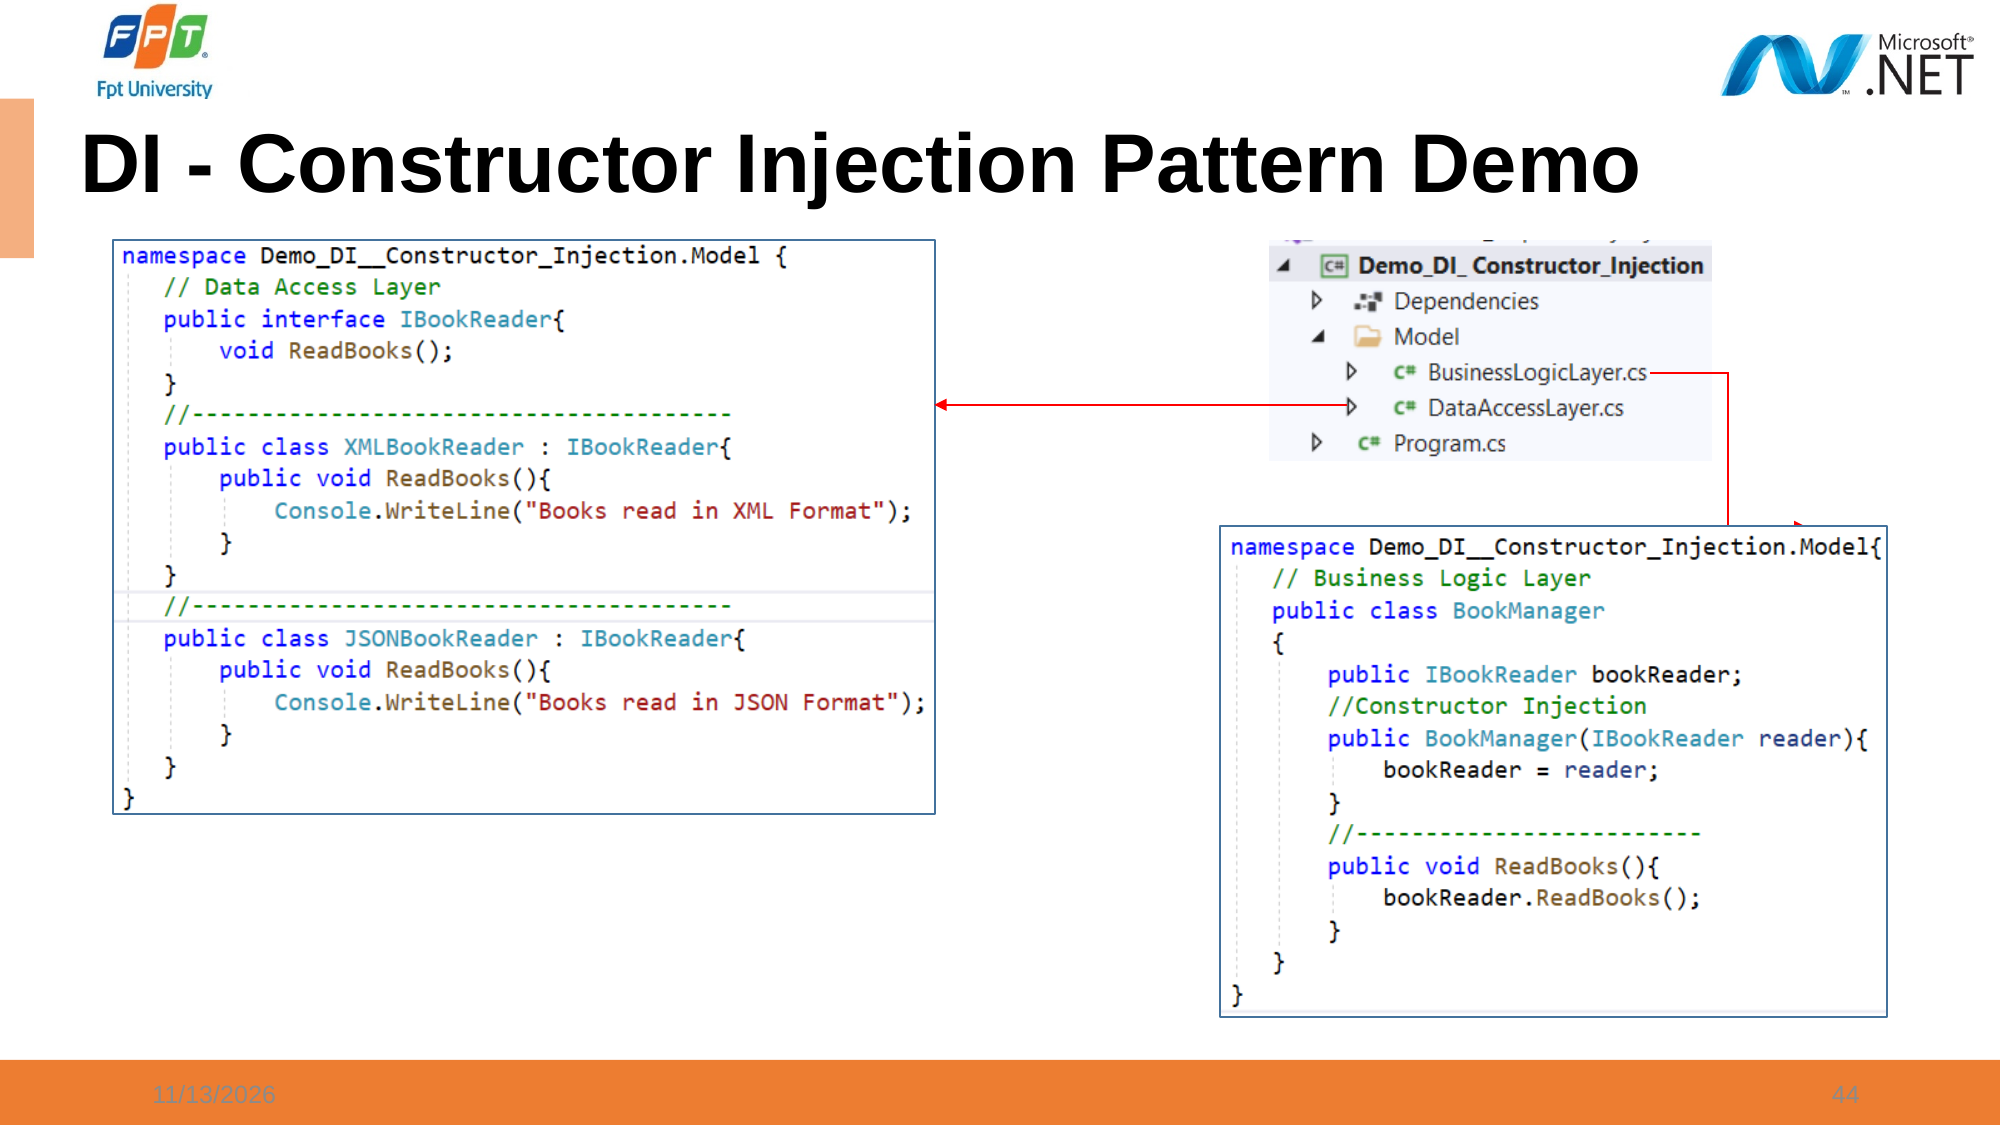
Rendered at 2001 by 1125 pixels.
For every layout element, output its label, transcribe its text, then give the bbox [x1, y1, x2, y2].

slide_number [137, 1063, 588, 1123]
title DI - Constructor Injection Pattern Demo [65, 118, 1965, 213]
picture [1685, 0, 2001, 129]
picture [59, 0, 250, 99]
slide_number 44 [1424, 1063, 1875, 1123]
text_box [114, 240, 1886, 1016]
